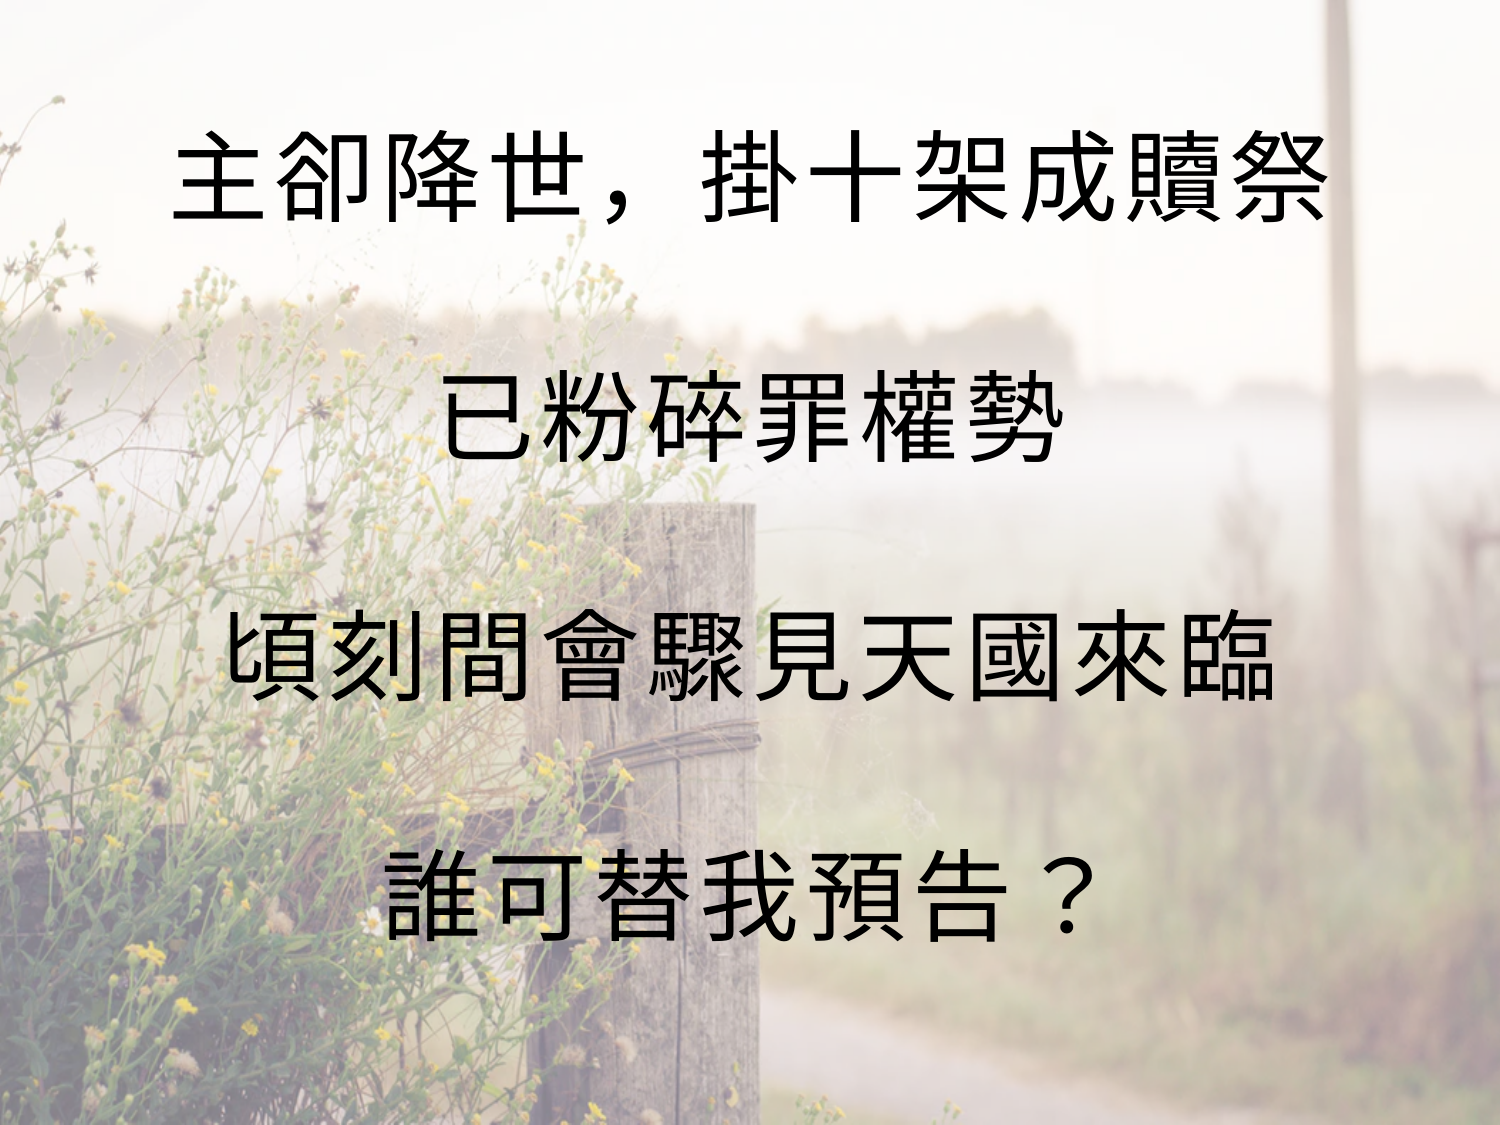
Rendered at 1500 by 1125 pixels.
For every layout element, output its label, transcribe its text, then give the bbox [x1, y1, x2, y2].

text_box 主卻降世，掛十架成贖祭 已粉碎罪權勢 頃刻間會驟見天國來臨 誰可替我預告？ [0, 0, 1500, 962]
